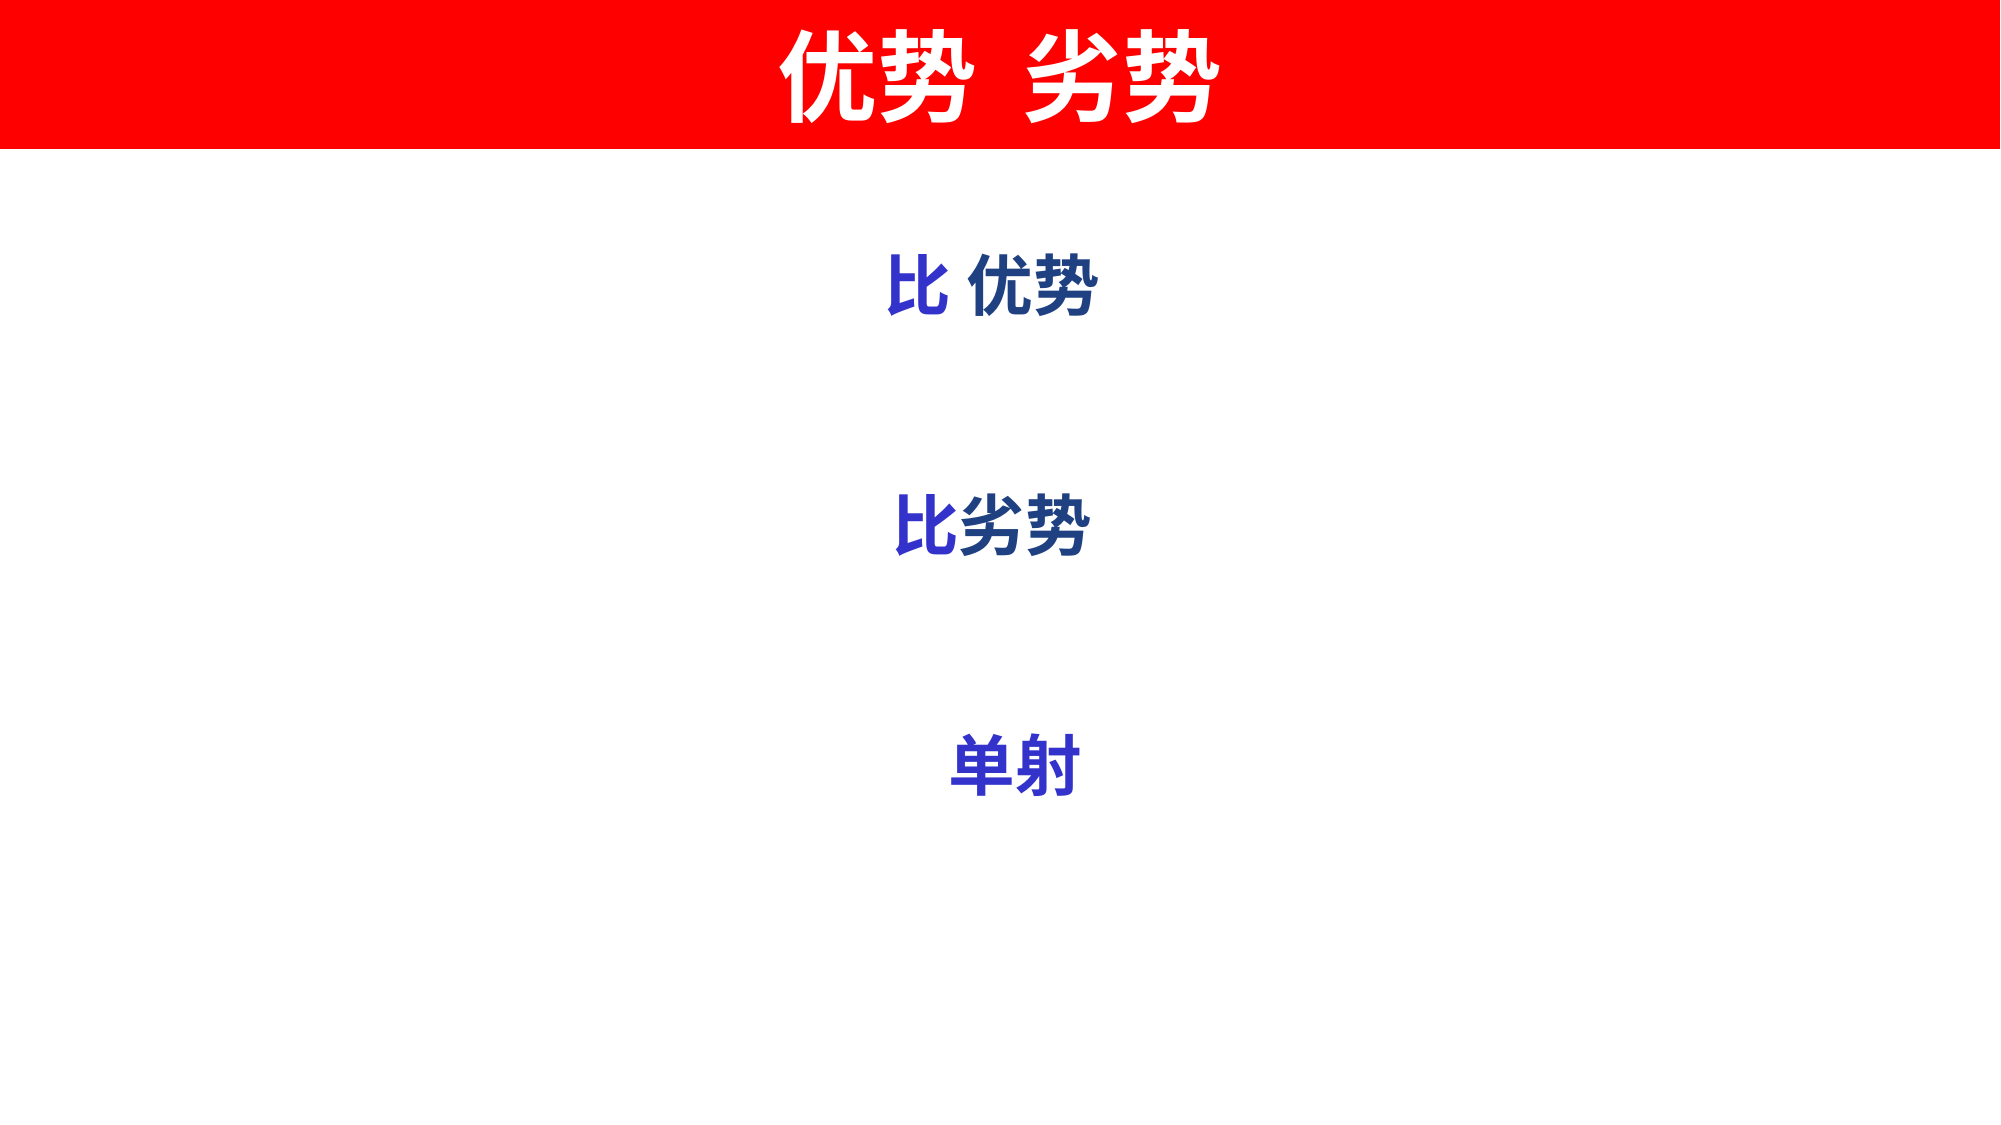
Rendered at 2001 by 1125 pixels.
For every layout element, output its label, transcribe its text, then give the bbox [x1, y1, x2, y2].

title 优势 劣势 [0, 0, 2000, 150]
